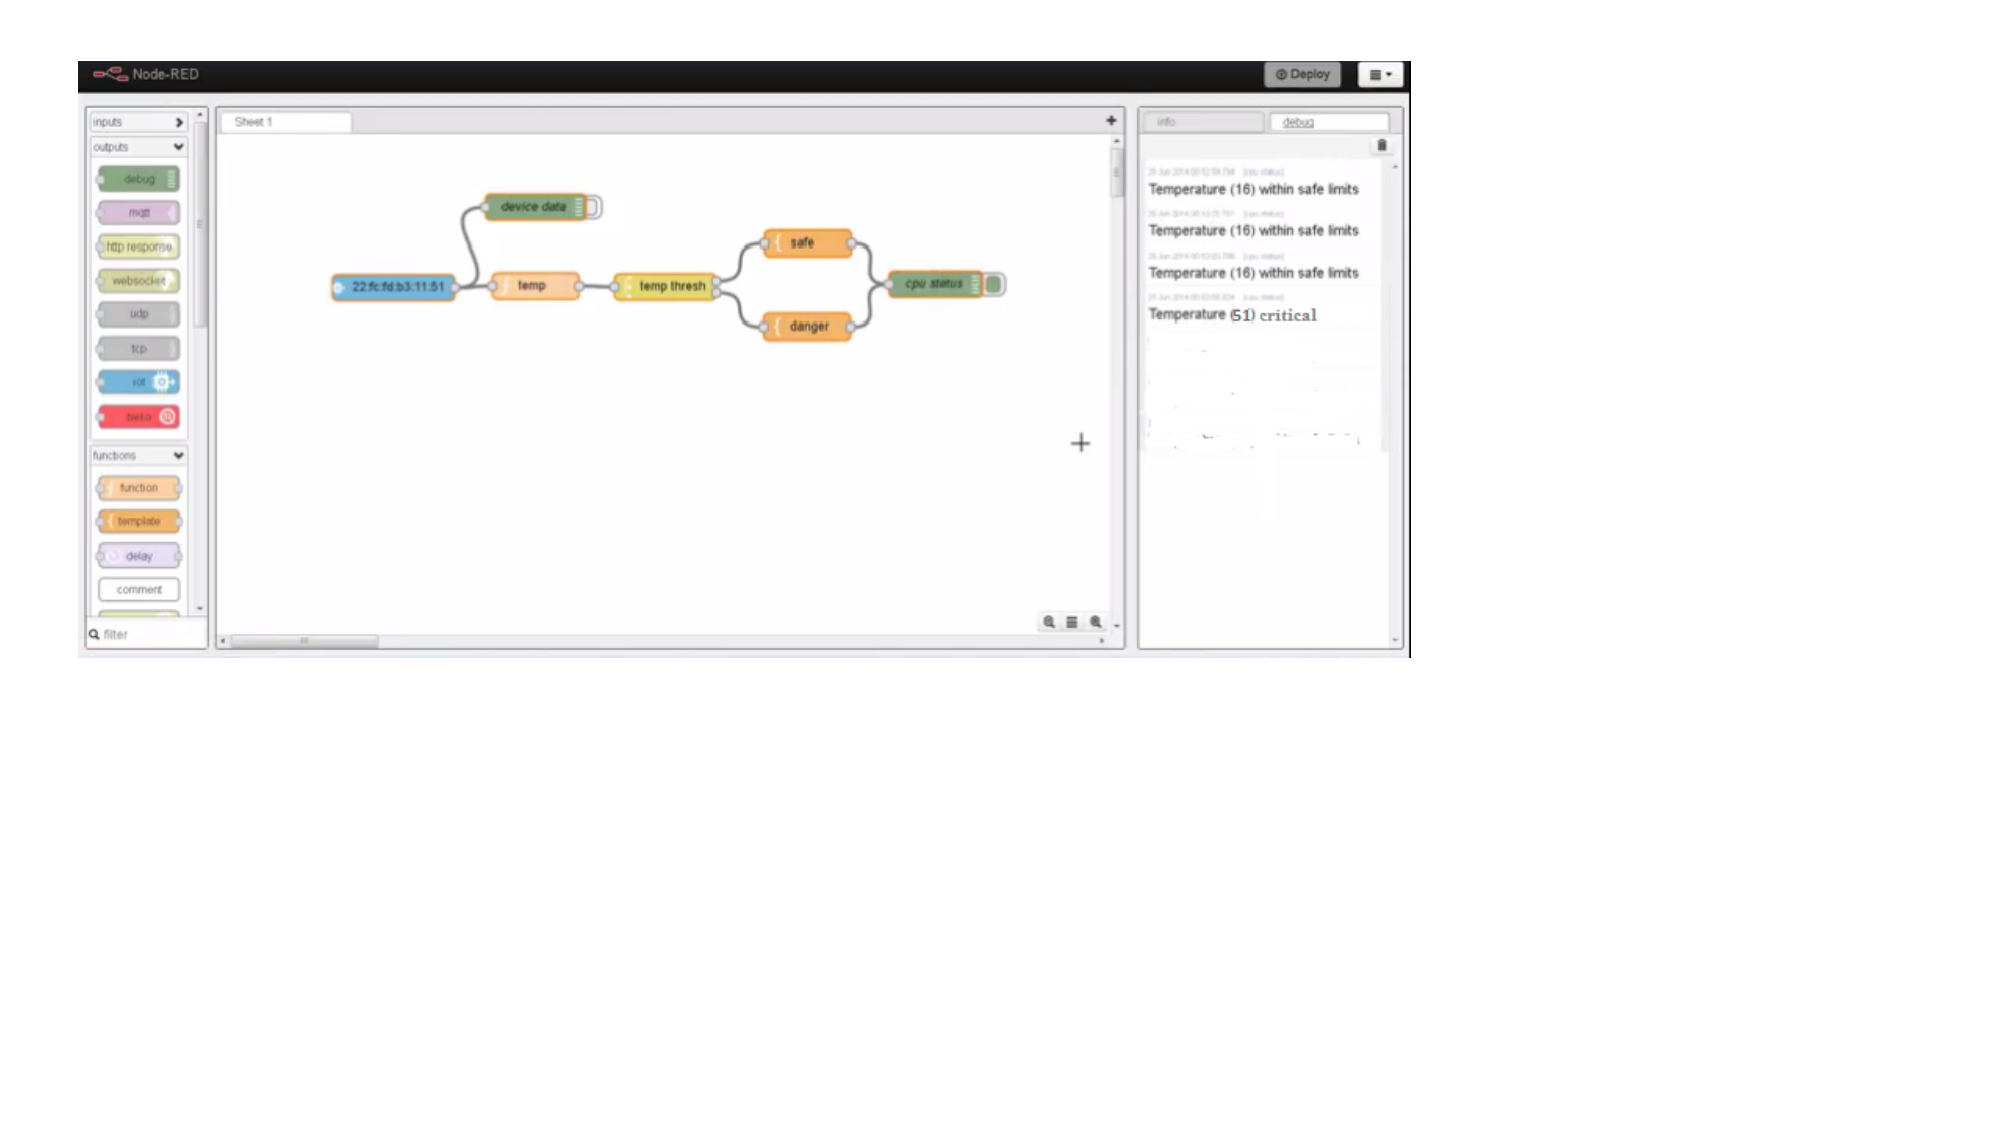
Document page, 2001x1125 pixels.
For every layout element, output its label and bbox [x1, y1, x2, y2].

picture [78, 61, 1411, 658]
